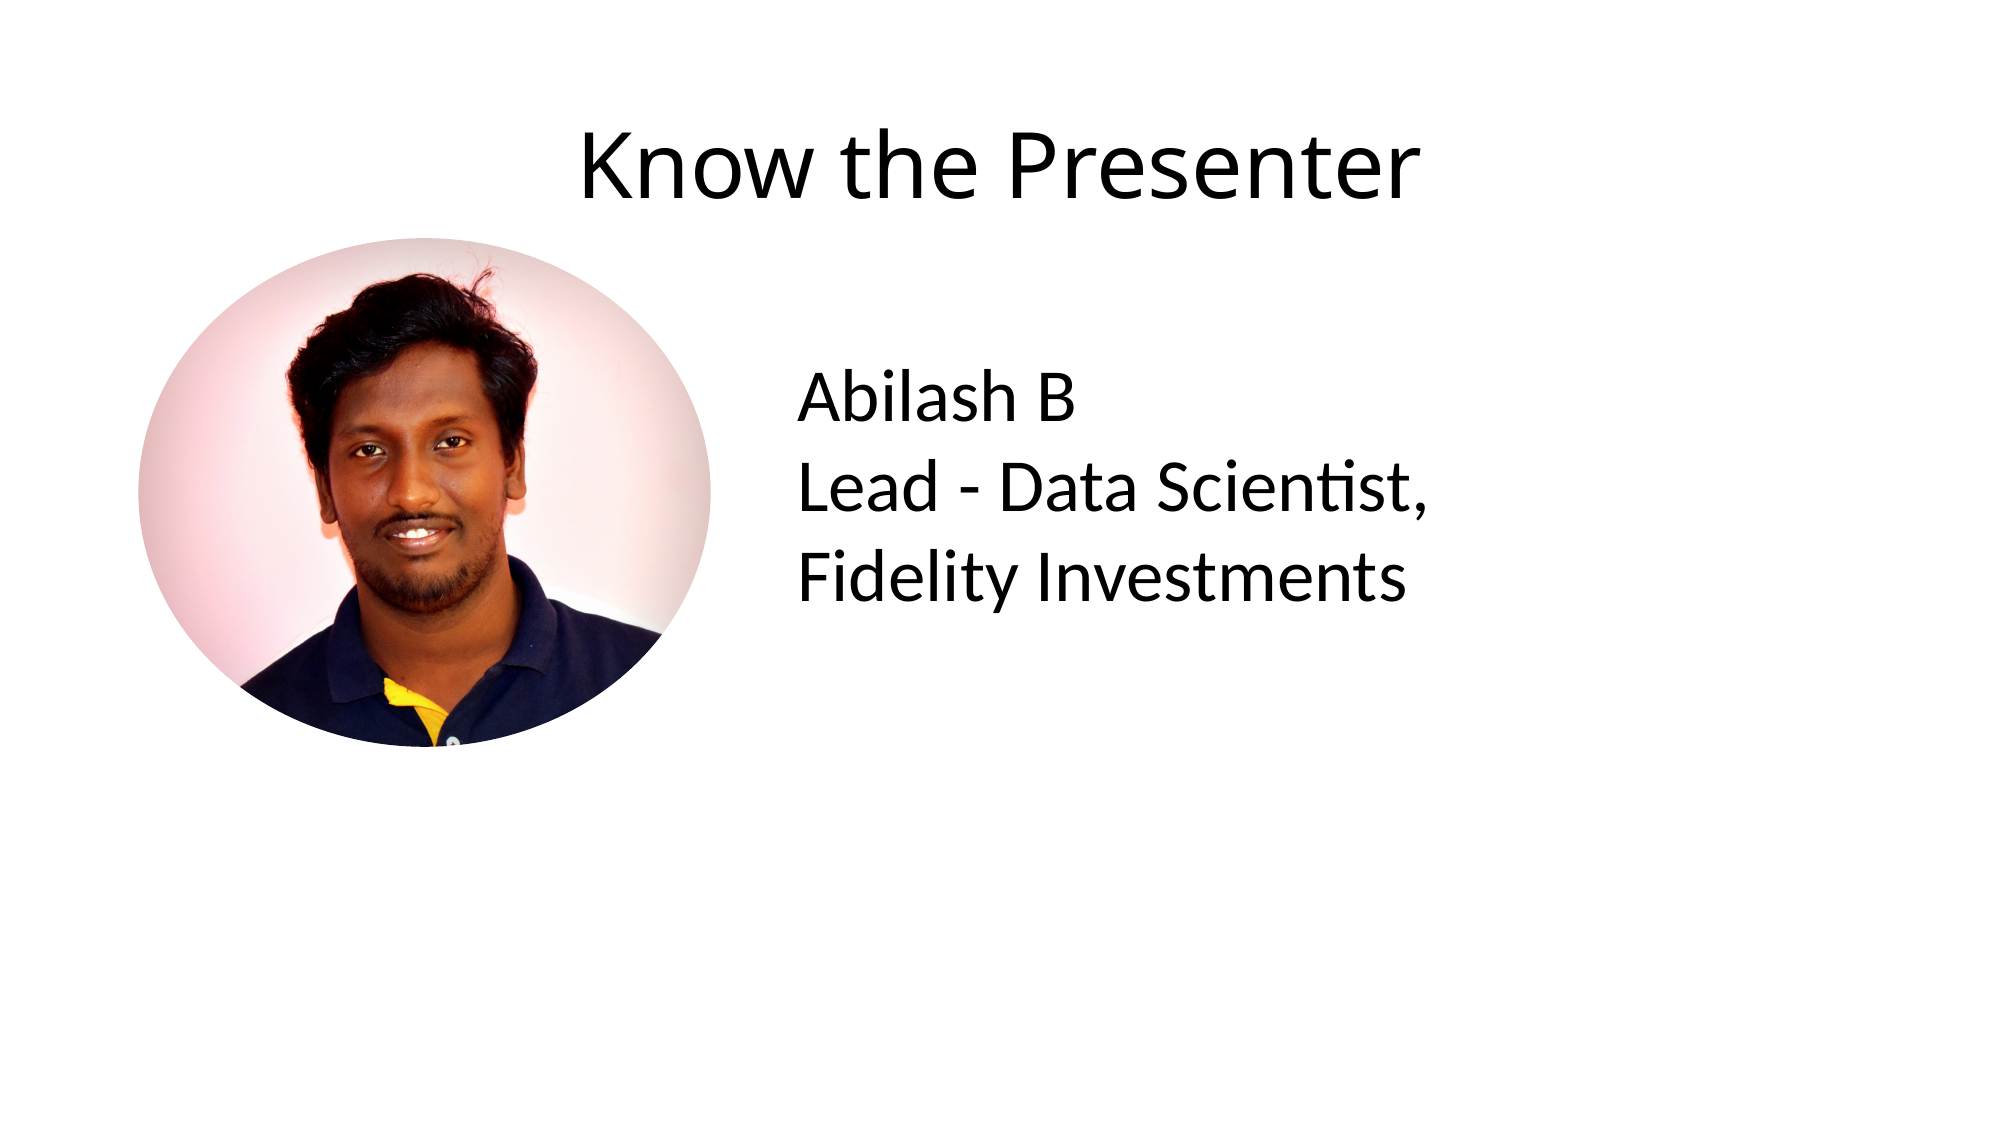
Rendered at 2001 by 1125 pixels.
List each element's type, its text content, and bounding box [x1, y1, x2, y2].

title Know the Presenter [137, 59, 1863, 278]
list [138, 238, 711, 747]
text_box Abilash B Lead - Data Scientist, Fidelity Investments [782, 339, 1500, 625]
